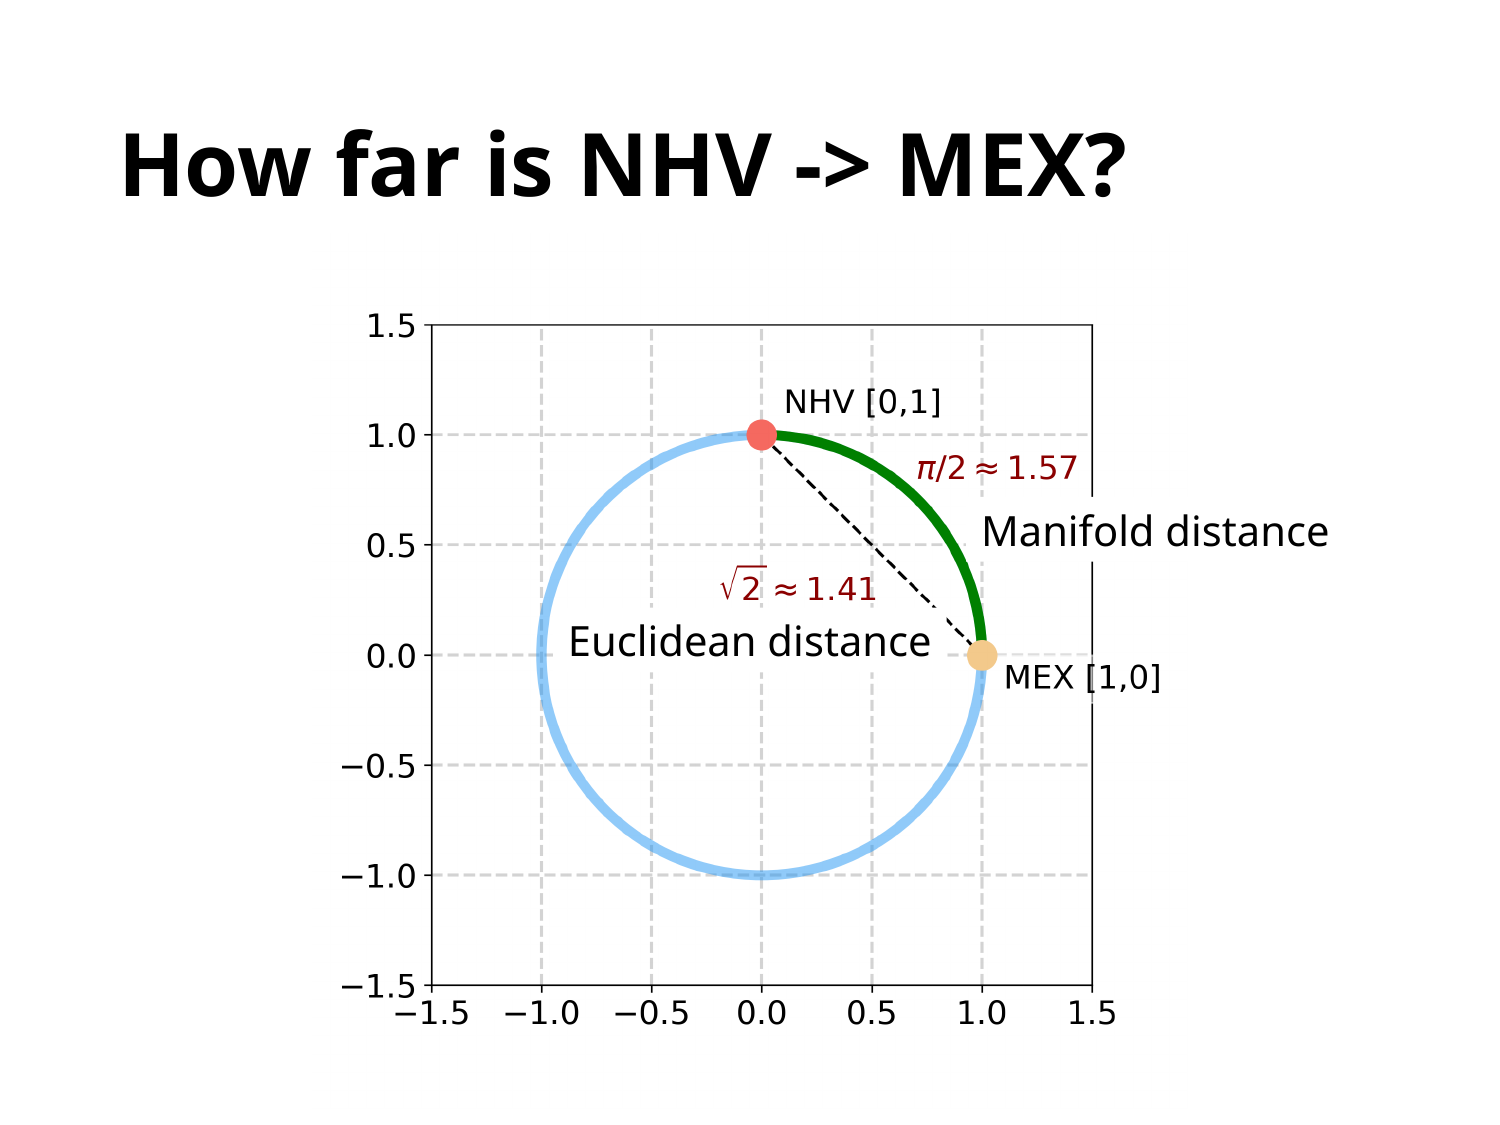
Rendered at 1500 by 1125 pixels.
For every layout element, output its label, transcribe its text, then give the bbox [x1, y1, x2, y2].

text_box Manifold distance [1188, 496, 1345, 562]
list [312, 233, 1188, 1109]
title How far is NHV -> MEX? [103, 59, 1397, 278]
